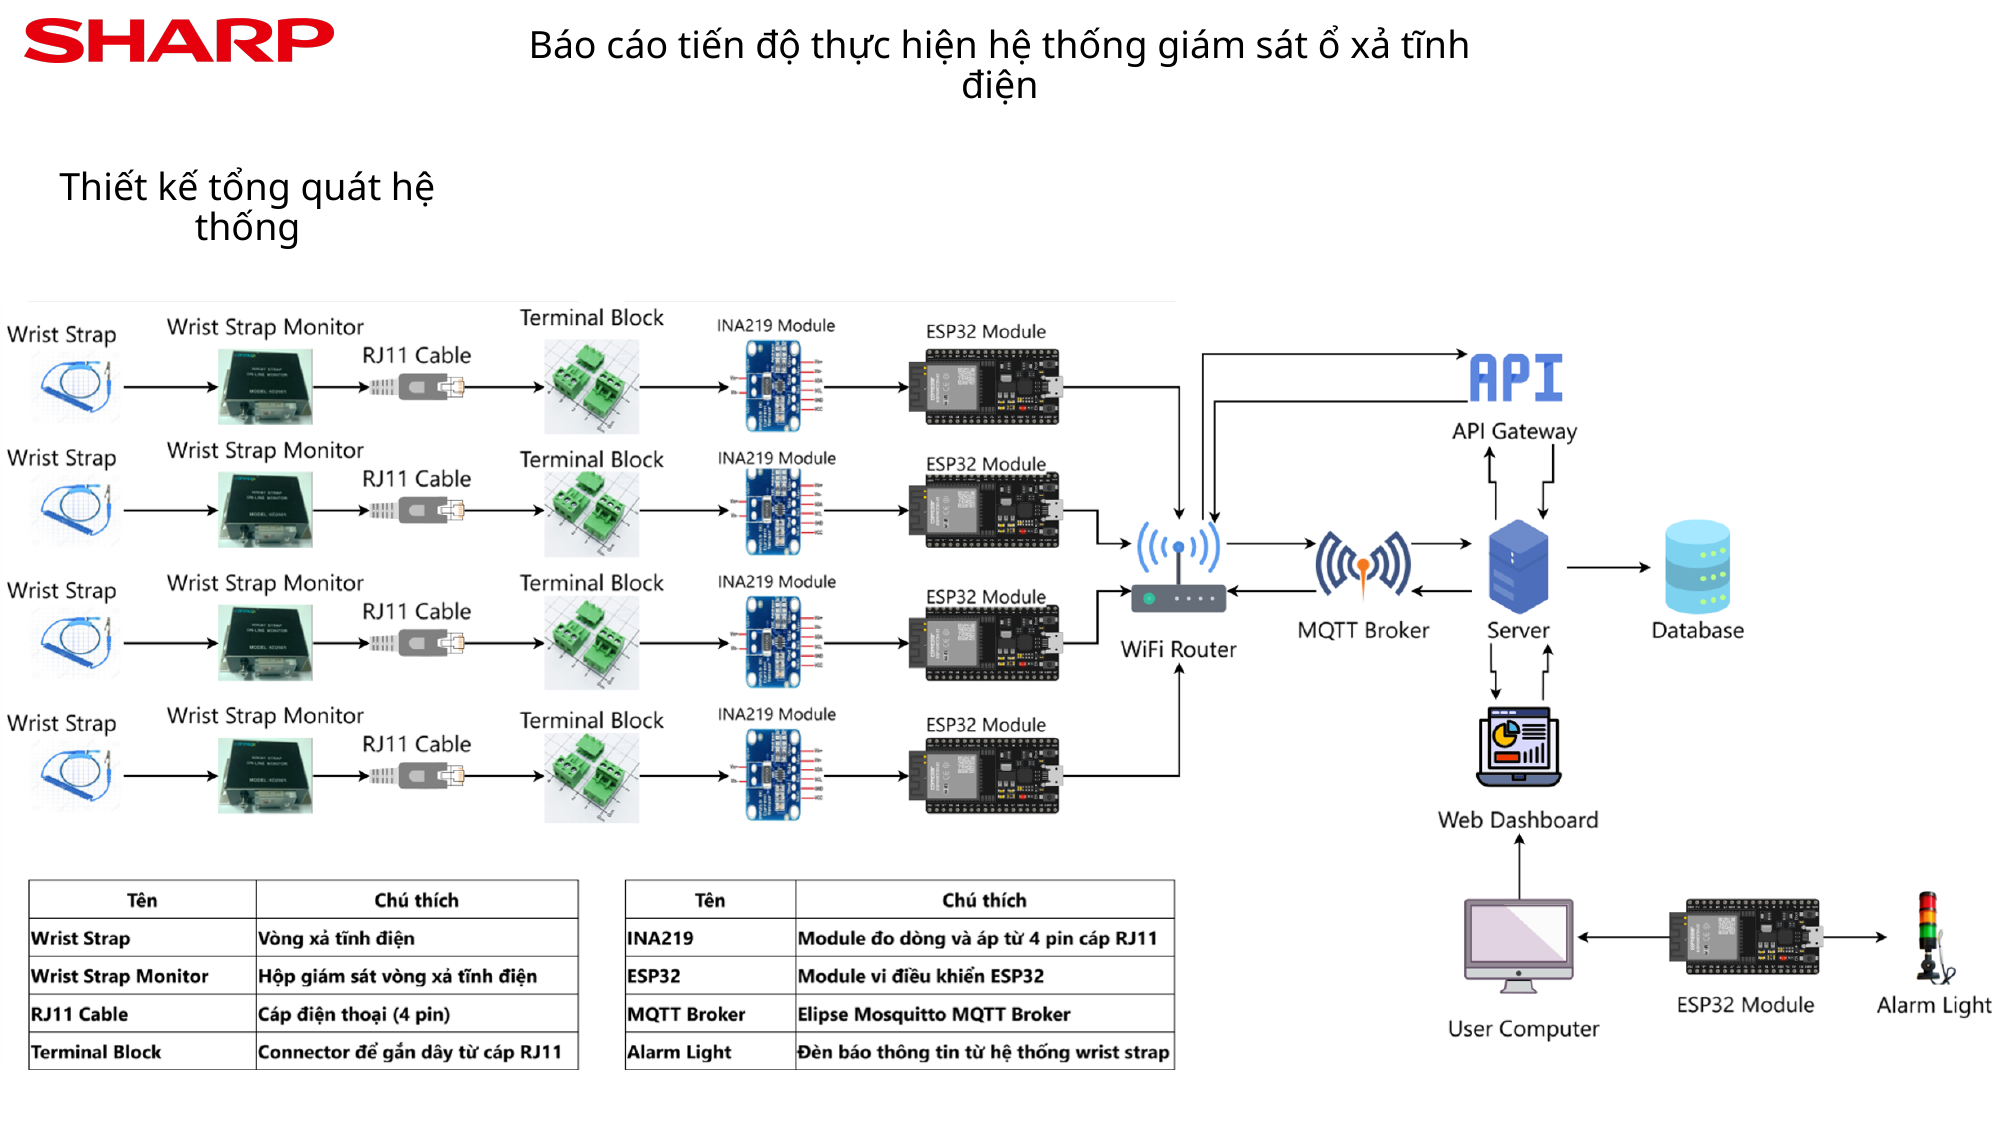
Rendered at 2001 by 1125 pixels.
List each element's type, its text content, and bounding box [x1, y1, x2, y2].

picture [24, 18, 334, 63]
picture [0, 301, 2000, 1070]
text_box Thiết kế tổng quát hệ thống [0, 160, 496, 222]
subtitle Báo cáo tiến độ thực hiện hệ thống giám sát ổ xả tĩnh điện [495, 18, 1505, 80]
